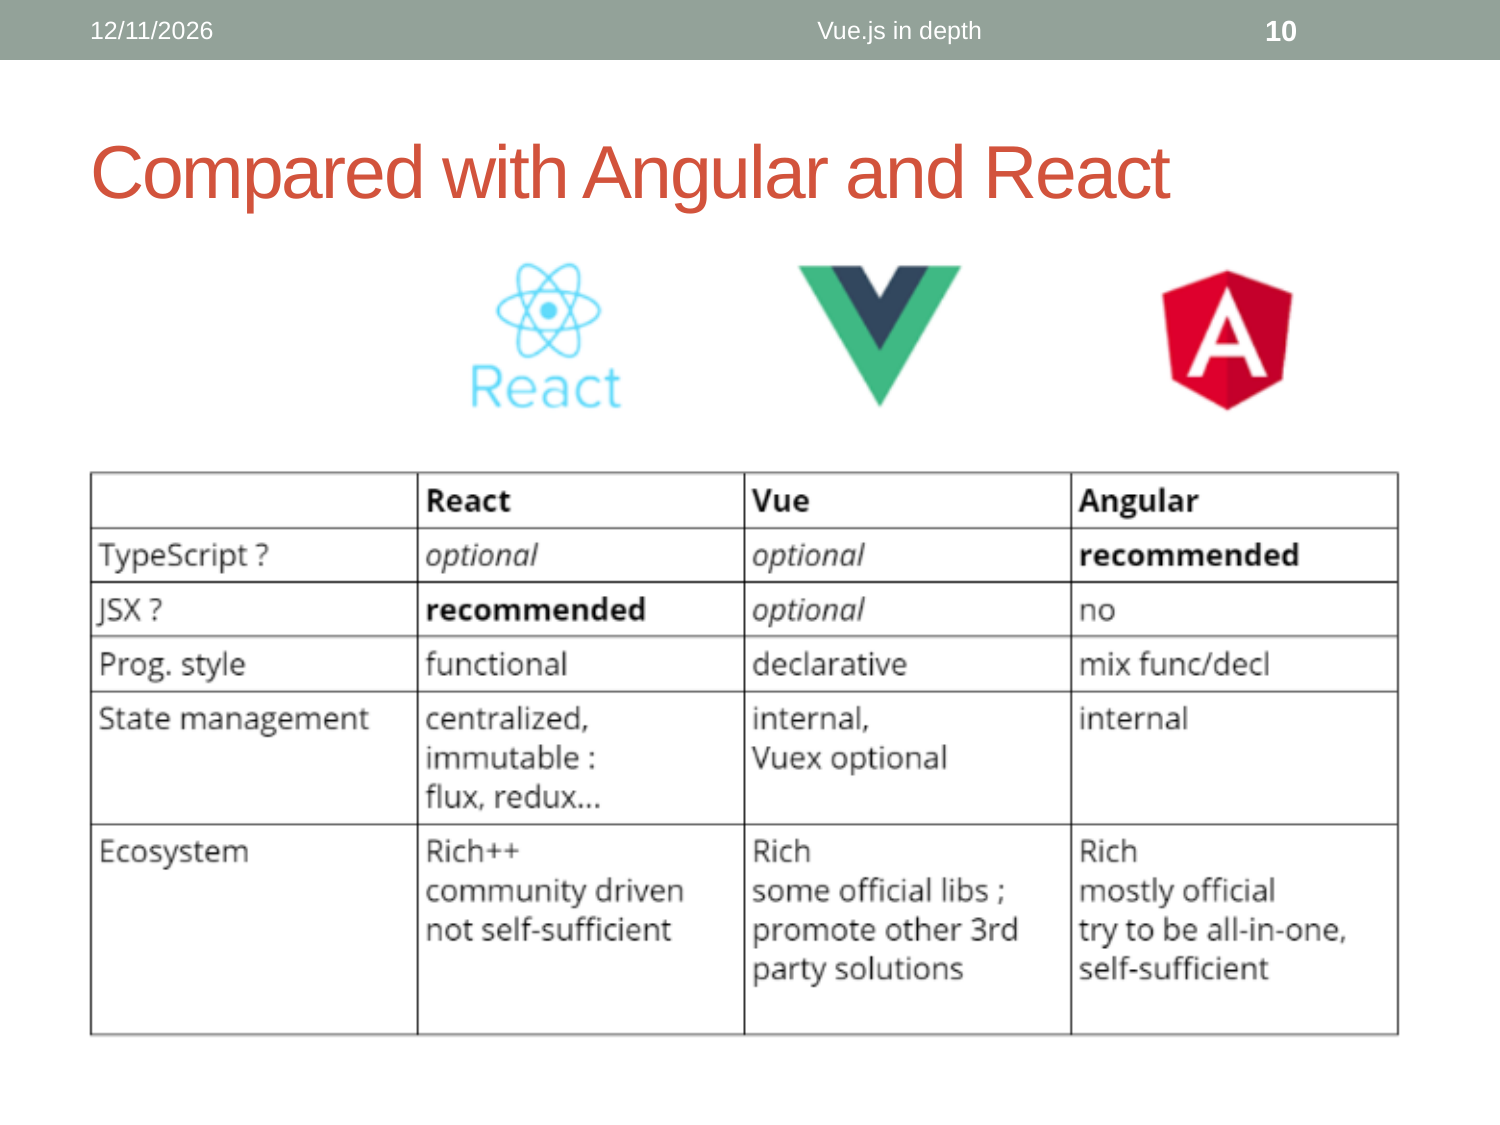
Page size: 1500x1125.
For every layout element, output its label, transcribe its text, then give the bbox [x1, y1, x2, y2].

title Compared with Angular and React [75, 87, 1425, 250]
footer Vue.js in depth [562, 3, 1238, 57]
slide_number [75, 3, 550, 57]
picture [76, 243, 1410, 1047]
slide_number 10 [1250, 3, 1425, 57]
